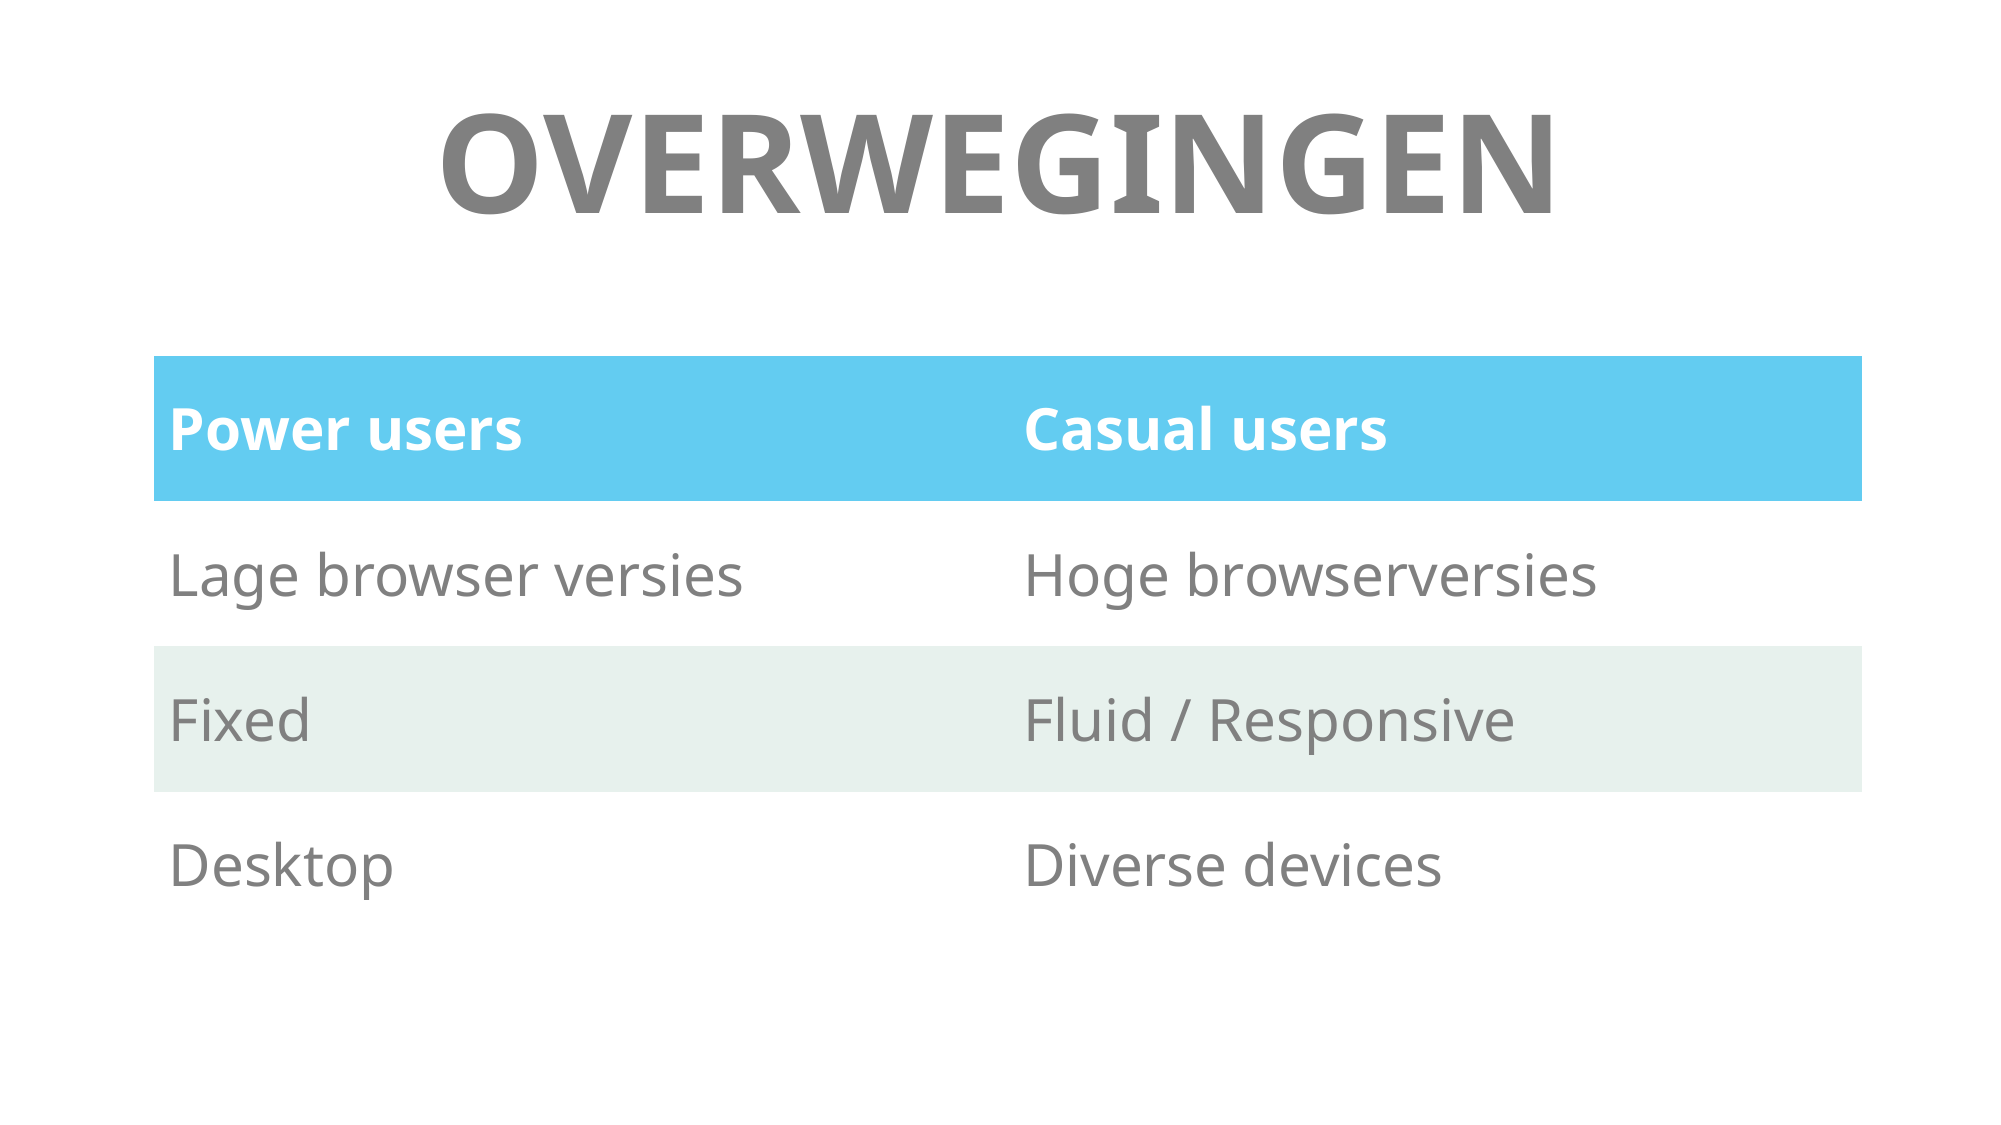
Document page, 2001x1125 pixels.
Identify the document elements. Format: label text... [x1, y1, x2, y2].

table_cell Diverse devices [1008, 792, 1862, 937]
table_cell Fixed [154, 646, 1008, 792]
table_cell Hoge browserversies [1008, 501, 1862, 646]
table_header Power users [154, 356, 1008, 501]
table_header Casual users [1008, 356, 1862, 501]
title OVERWEGINGEN [137, 59, 1863, 278]
table_cell Desktop [154, 792, 1008, 937]
table_cell Lage browser versies [154, 501, 1008, 646]
table_cell Fluid / Responsive [1008, 646, 1862, 792]
